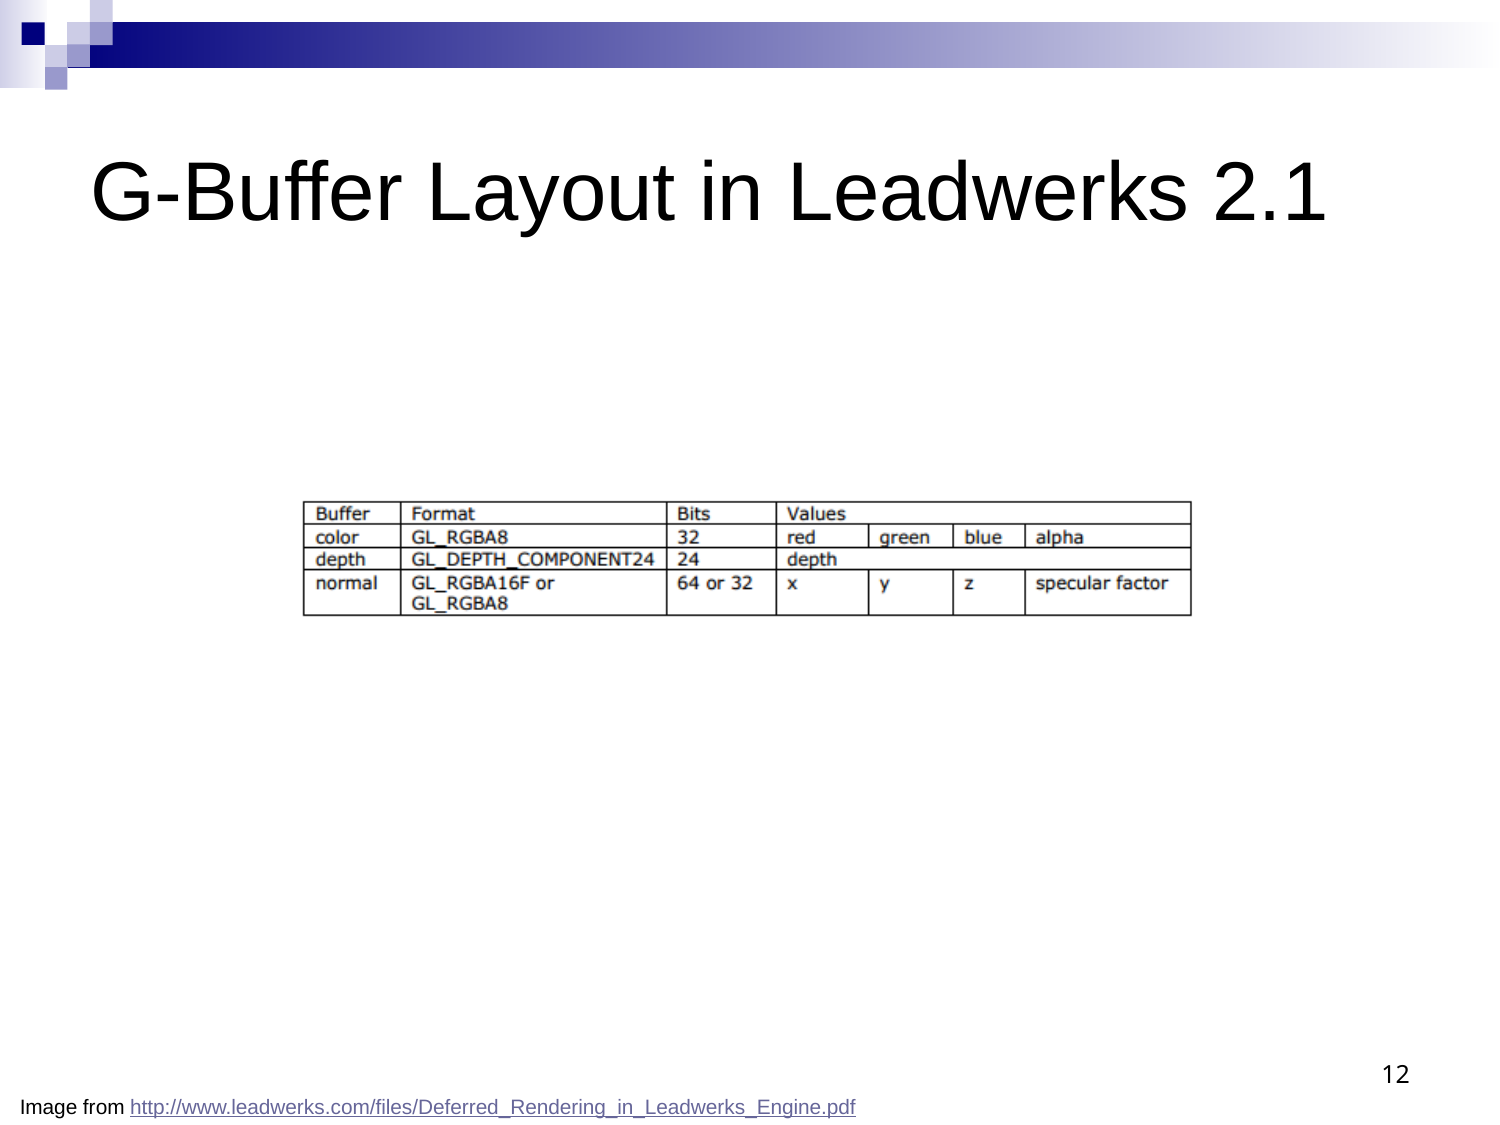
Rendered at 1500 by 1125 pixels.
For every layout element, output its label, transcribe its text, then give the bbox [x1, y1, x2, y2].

title G-Buffer Layout in Leadwerks 2.1 [75, 75, 1425, 300]
slide_number 12 [1074, 1024, 1426, 1101]
text_box Image from http://www.leadwerks.com/files/Deferred_Rendering_in_Leadwerks_Engine.pdf [5, 1086, 871, 1125]
picture [297, 492, 1203, 633]
